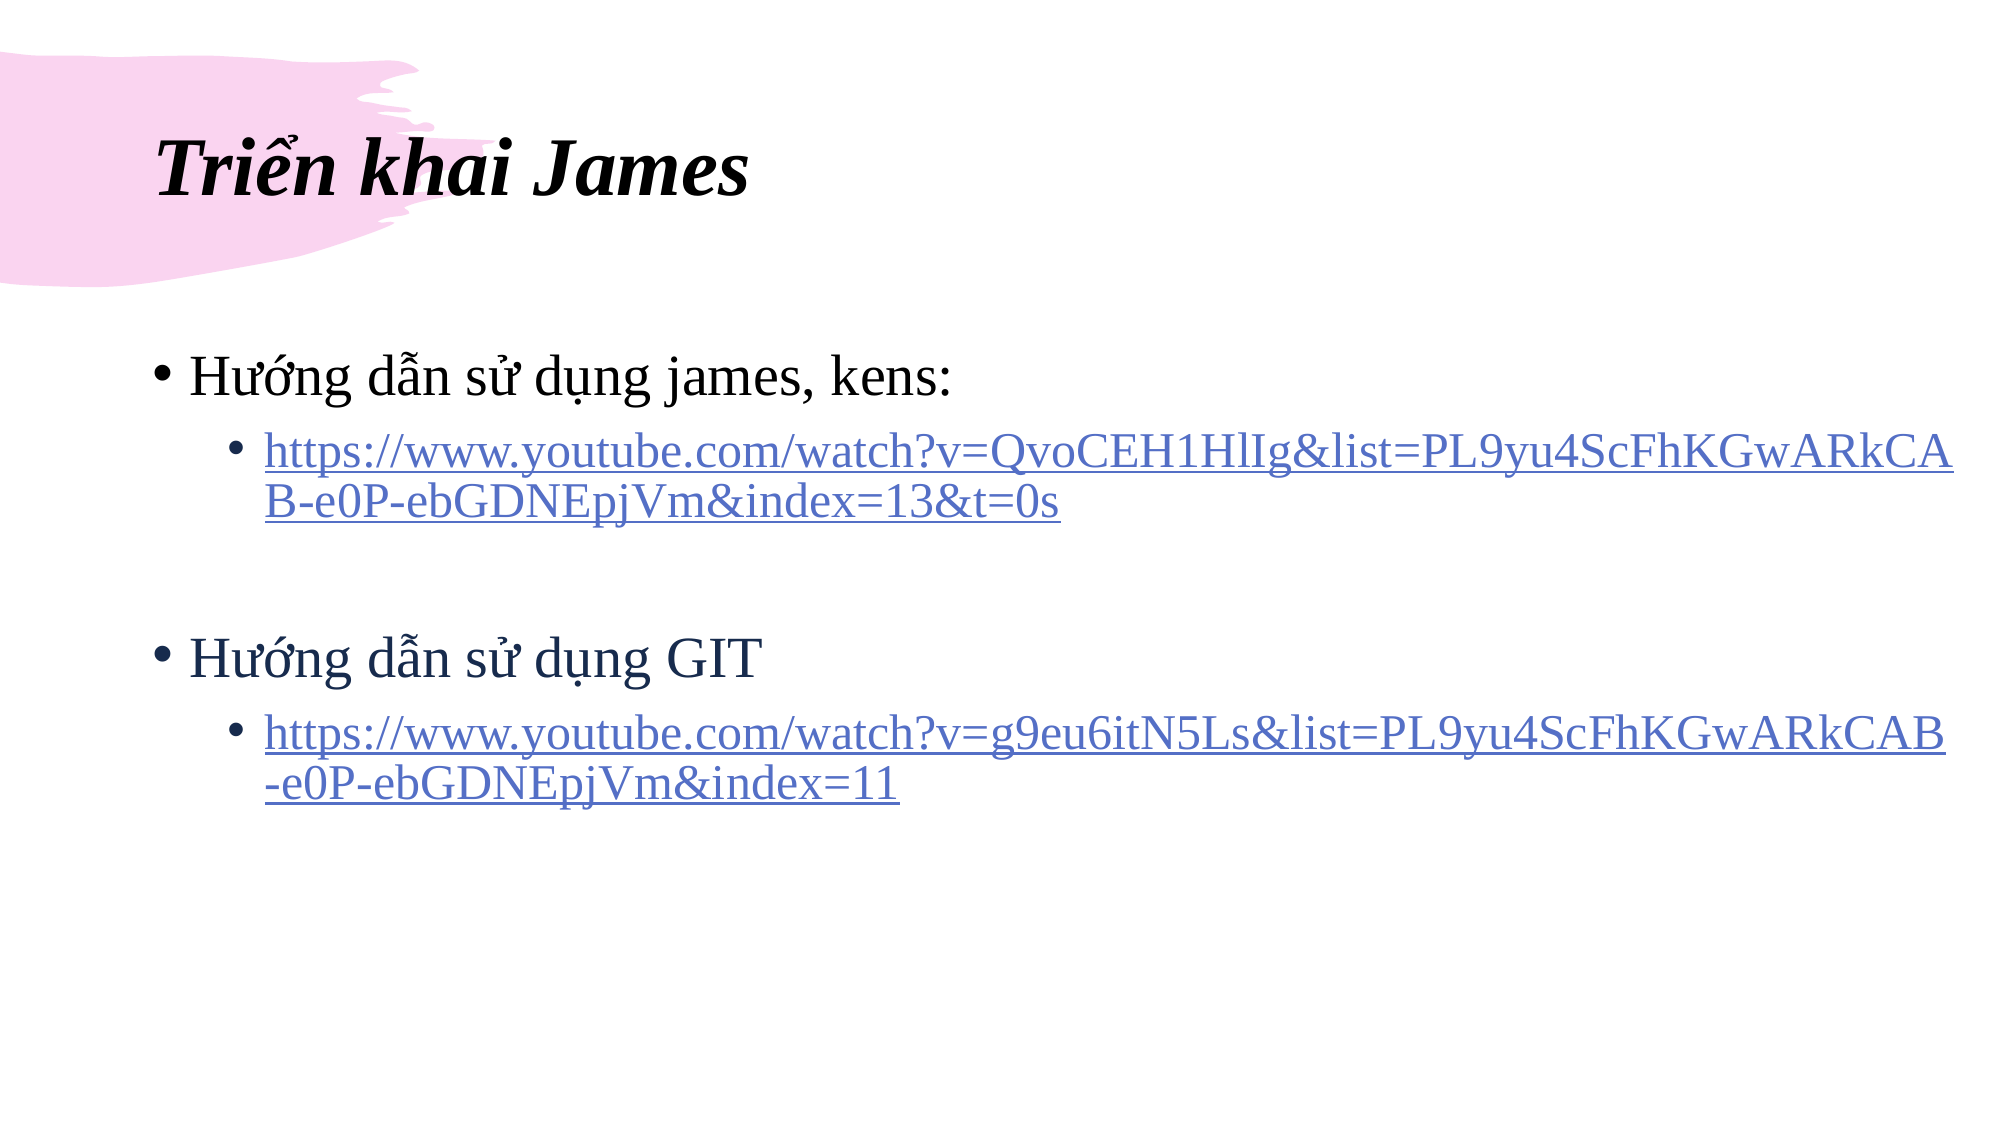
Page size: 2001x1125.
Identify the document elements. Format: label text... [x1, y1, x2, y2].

title Triển khai James [137, 59, 1863, 278]
list Hướng dẫn sử dụng james, kens: https://www.youtube.com/watch?v=QvoCEH1HlIg&list=PL9yu4ScFhKGwARkCAB-e0P-ebGDNEpjVm&index=13&t=0s Hướng dẫn sử dụng GIT https://www.youtube.com/watch?v=g9eu6itN5Ls&list=PL9yu4ScFhKGwARkCAB-e0P-ebGDNEpjVm&index=11 [137, 329, 1971, 1013]
